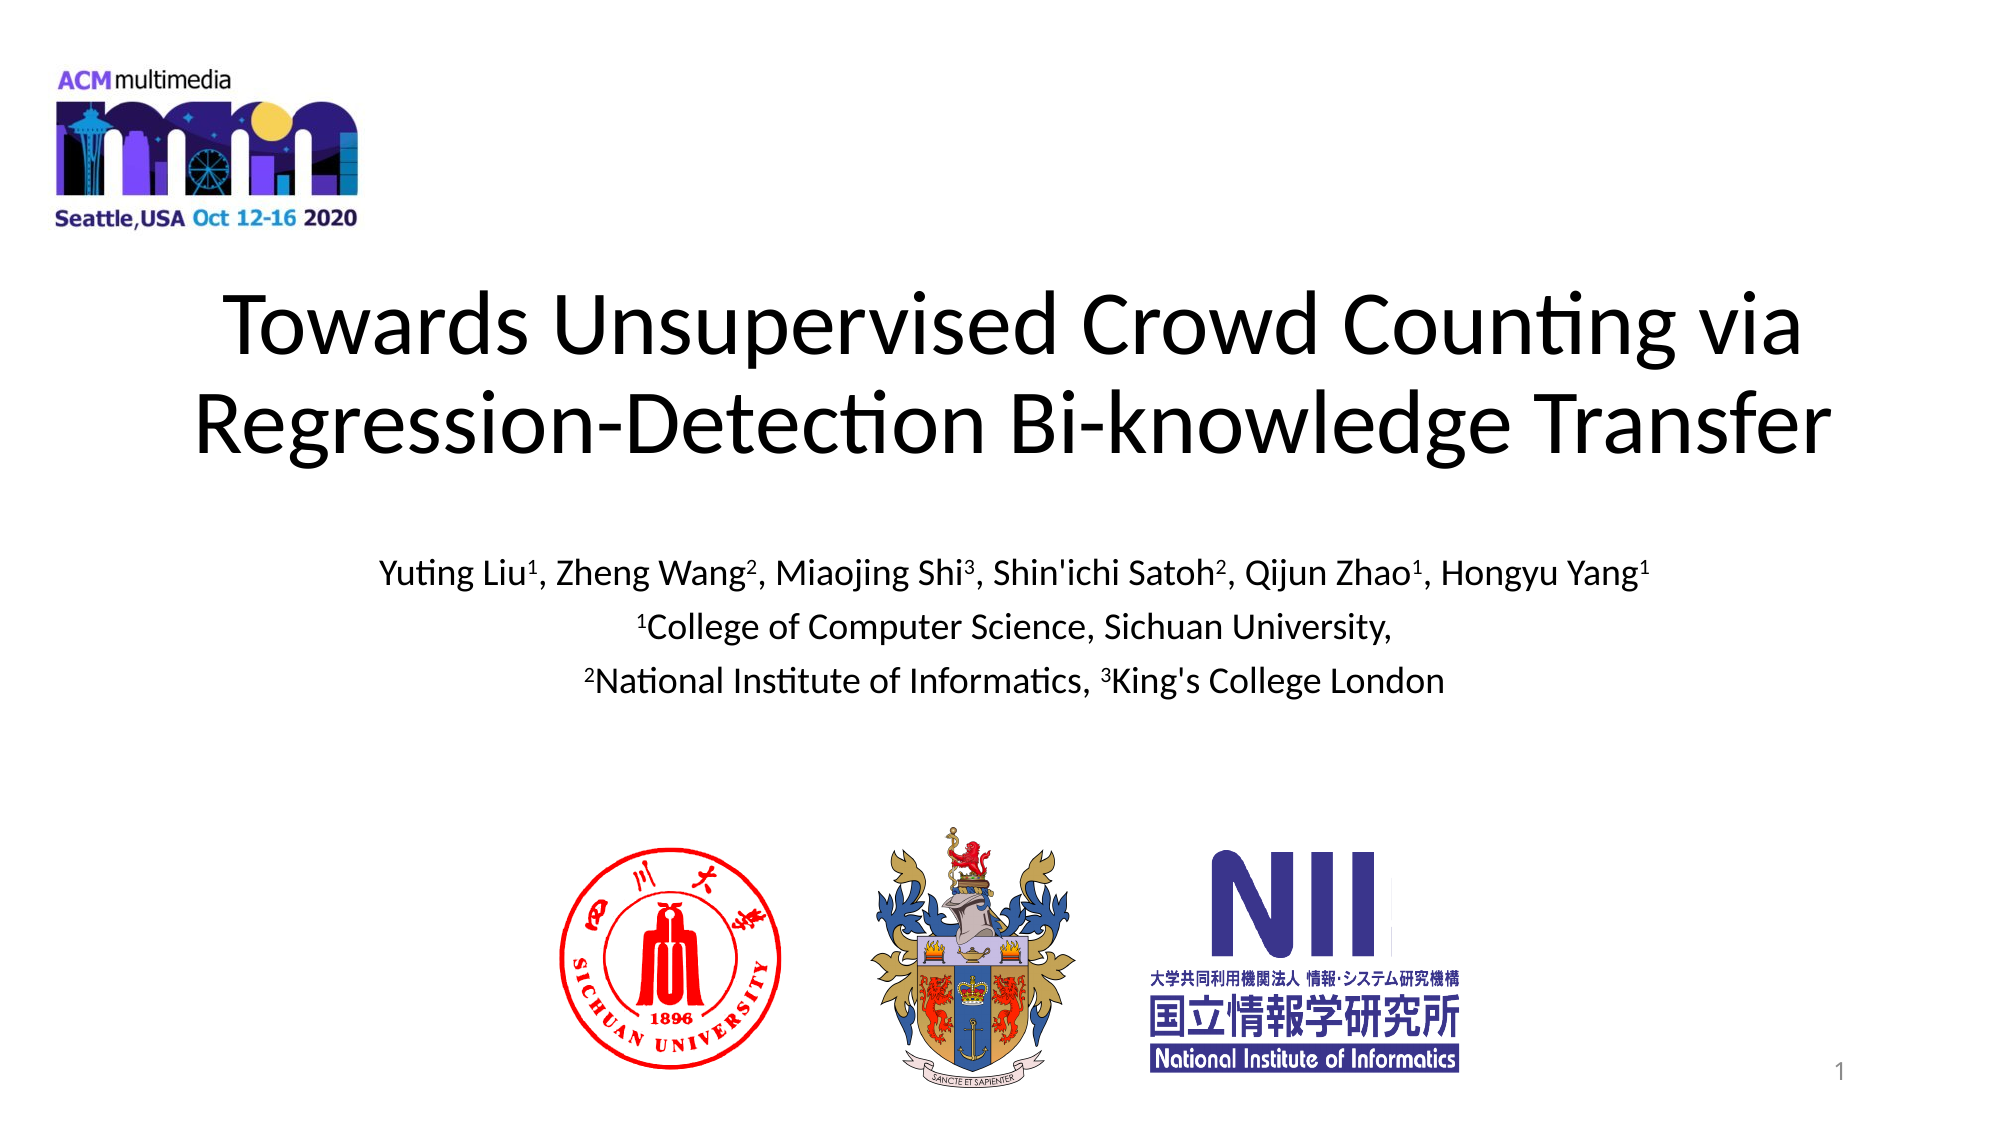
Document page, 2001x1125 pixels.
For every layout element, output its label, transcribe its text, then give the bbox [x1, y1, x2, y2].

picture [870, 827, 1076, 1088]
picture [542, 842, 798, 1074]
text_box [1144, 850, 1460, 1074]
slide_number 1 [1412, 1042, 1863, 1103]
subtitle Yuting Liu1, Zheng Wang2, Miaojing Shi3, Shin'ichi Satoh2, Qijun Zhao1, Hongyu Yang1 1College of Computer Science, Sichuan University, 2National Institute of Informatics, 3King's College London [264, 444, 1765, 716]
picture [32, 64, 383, 236]
title Towards Unsupervised Crowd Counting via Regression-Detection Bi-knowledge Transfer [121, 58, 1908, 481]
